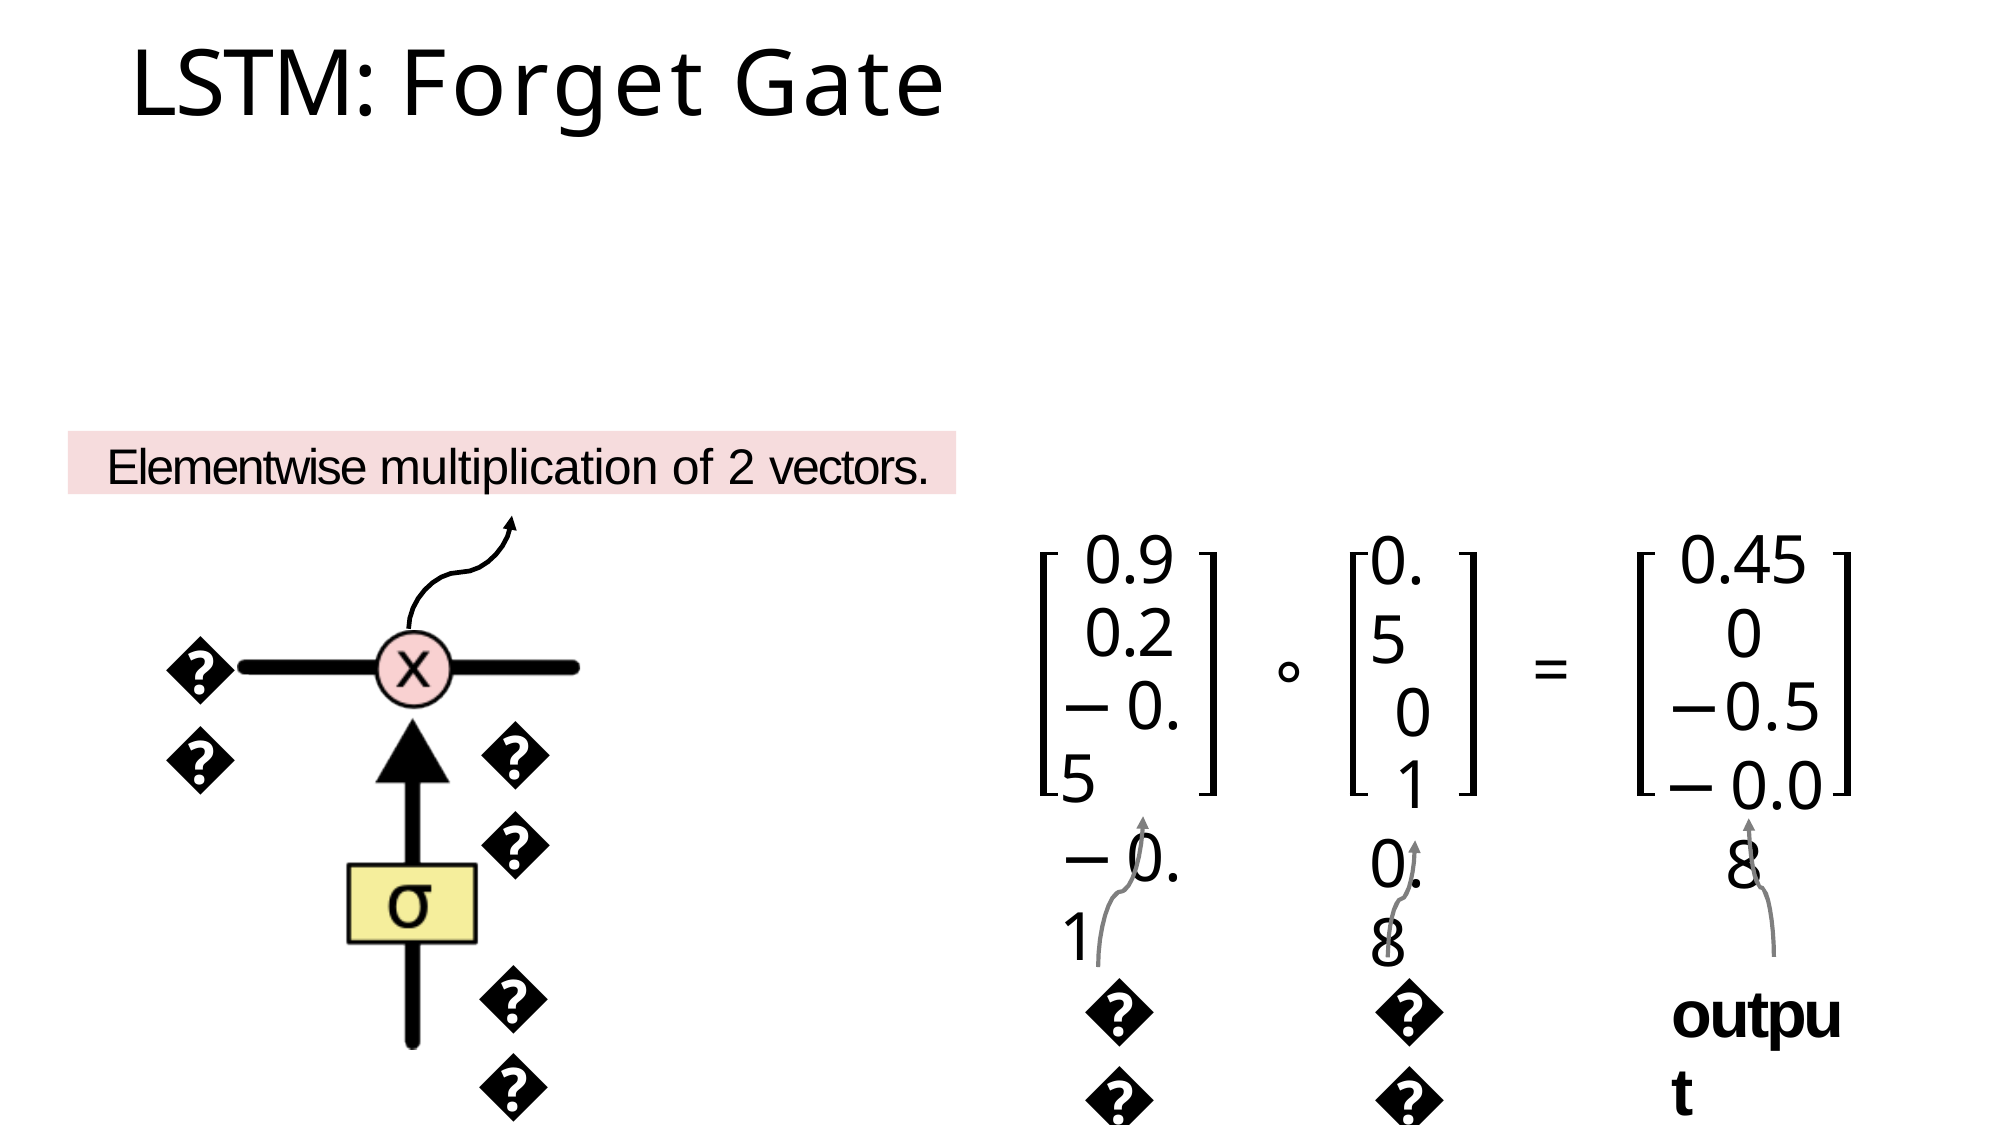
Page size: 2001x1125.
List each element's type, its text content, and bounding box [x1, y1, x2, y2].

text_box 0.45 0 −0.5 −0.08 [1654, 516, 1834, 902]
text_box 𝐟 [1370, 962, 1406, 1125]
text_box 𝐚 [473, 948, 520, 1125]
text_box output [1669, 971, 1864, 1125]
text_box [1096, 816, 1149, 961]
text_box = [1530, 624, 1585, 707]
text_box 𝐜 [161, 616, 202, 799]
text_box [1385, 840, 1421, 958]
text_box 𝐜 [1080, 961, 1122, 1125]
text_box 𝐟 [476, 701, 512, 884]
text_box ∘ [1266, 624, 1301, 707]
text_box 0.9 0.2 −0.5 −0.1 [1057, 515, 1200, 975]
text_box [1742, 818, 1777, 957]
text_box [406, 515, 517, 630]
text_box [237, 630, 581, 1050]
text_box Elementwise multiplication of 2 vectors. [67, 430, 957, 495]
title LSTM: Forget Gate [127, 0, 1344, 174]
text_box 0.5 0 1 0.8 [1367, 516, 1460, 981]
